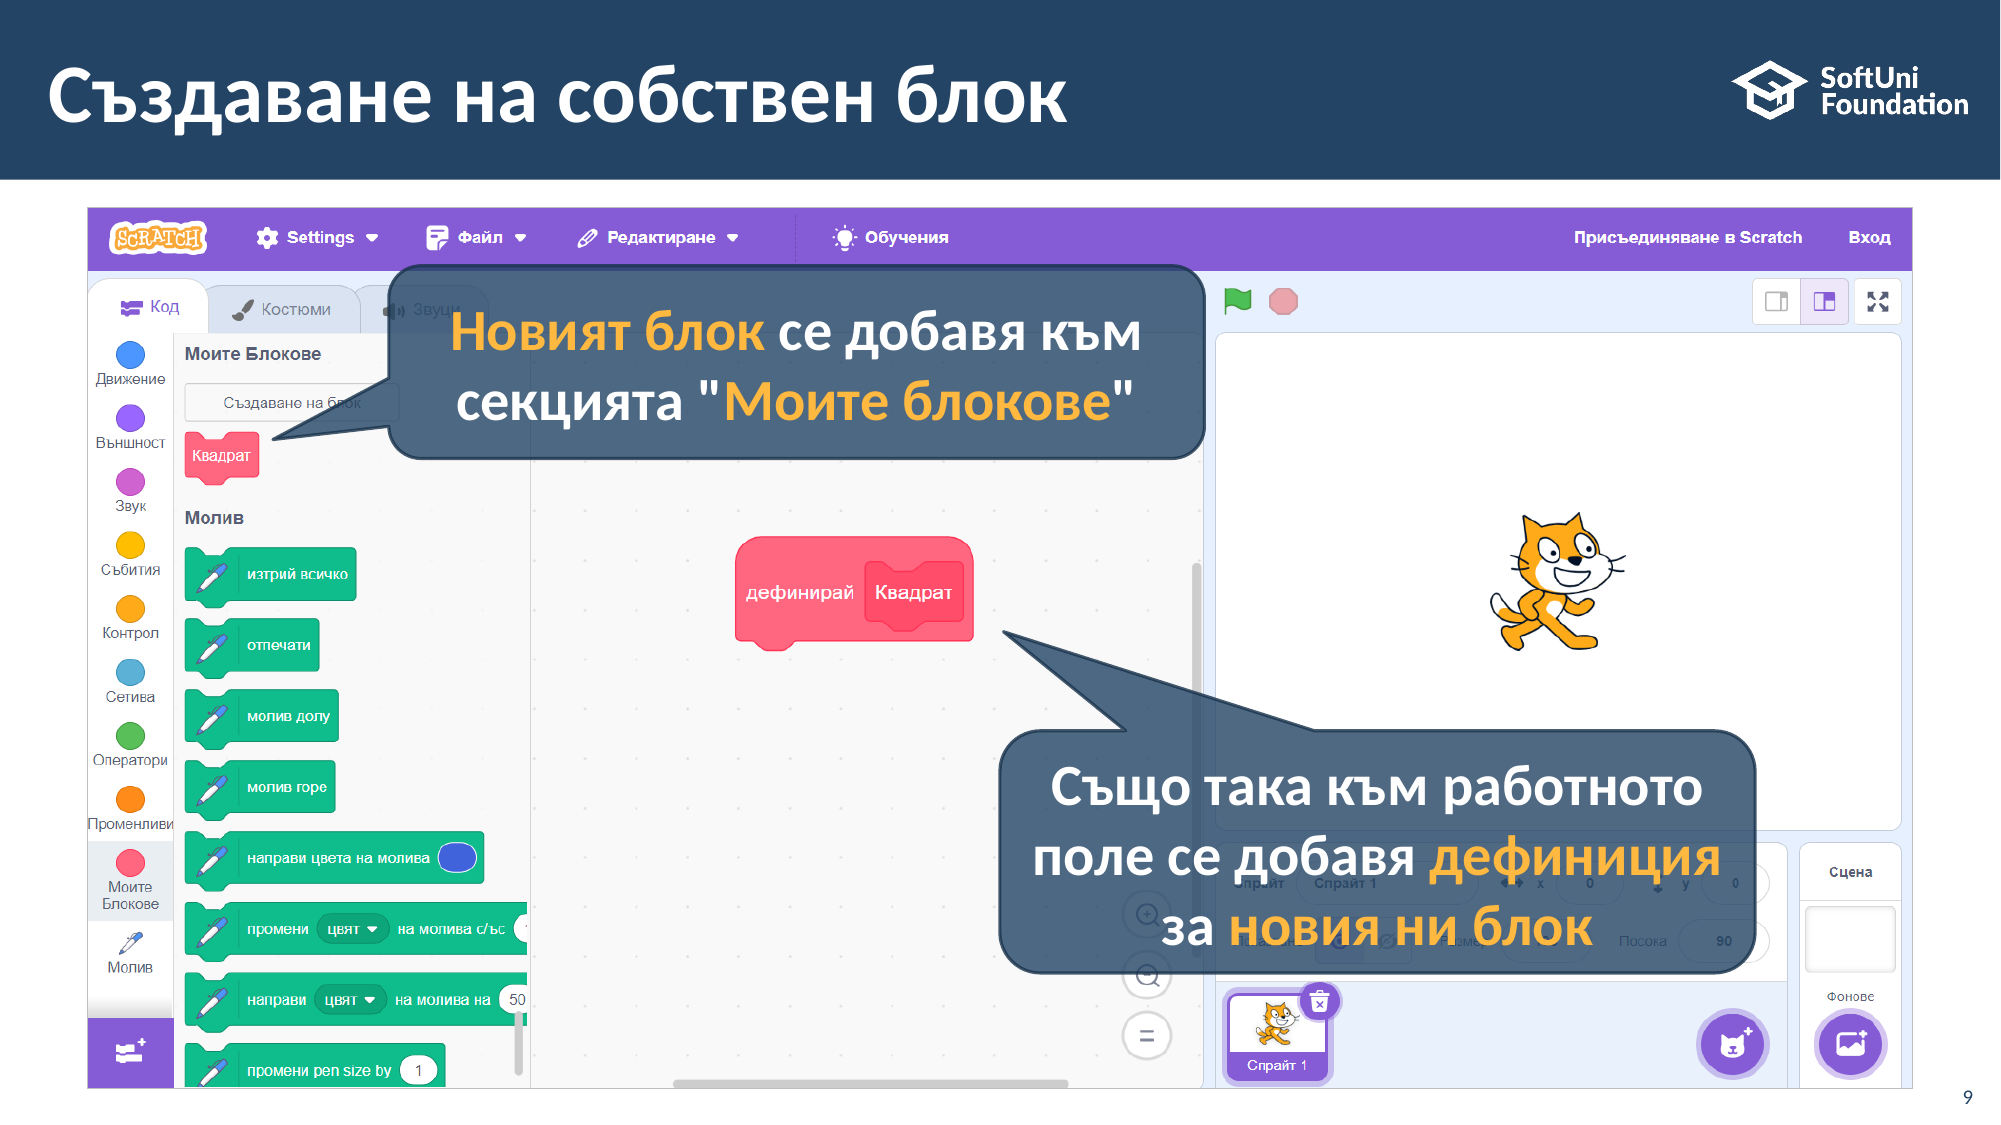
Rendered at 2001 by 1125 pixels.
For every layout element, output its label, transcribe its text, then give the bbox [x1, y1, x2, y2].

title Създаване на собствен блок [31, 16, 1716, 162]
slide_number 9 [1927, 1067, 1989, 1117]
picture [1731, 60, 1968, 120]
picture [87, 207, 1913, 1089]
